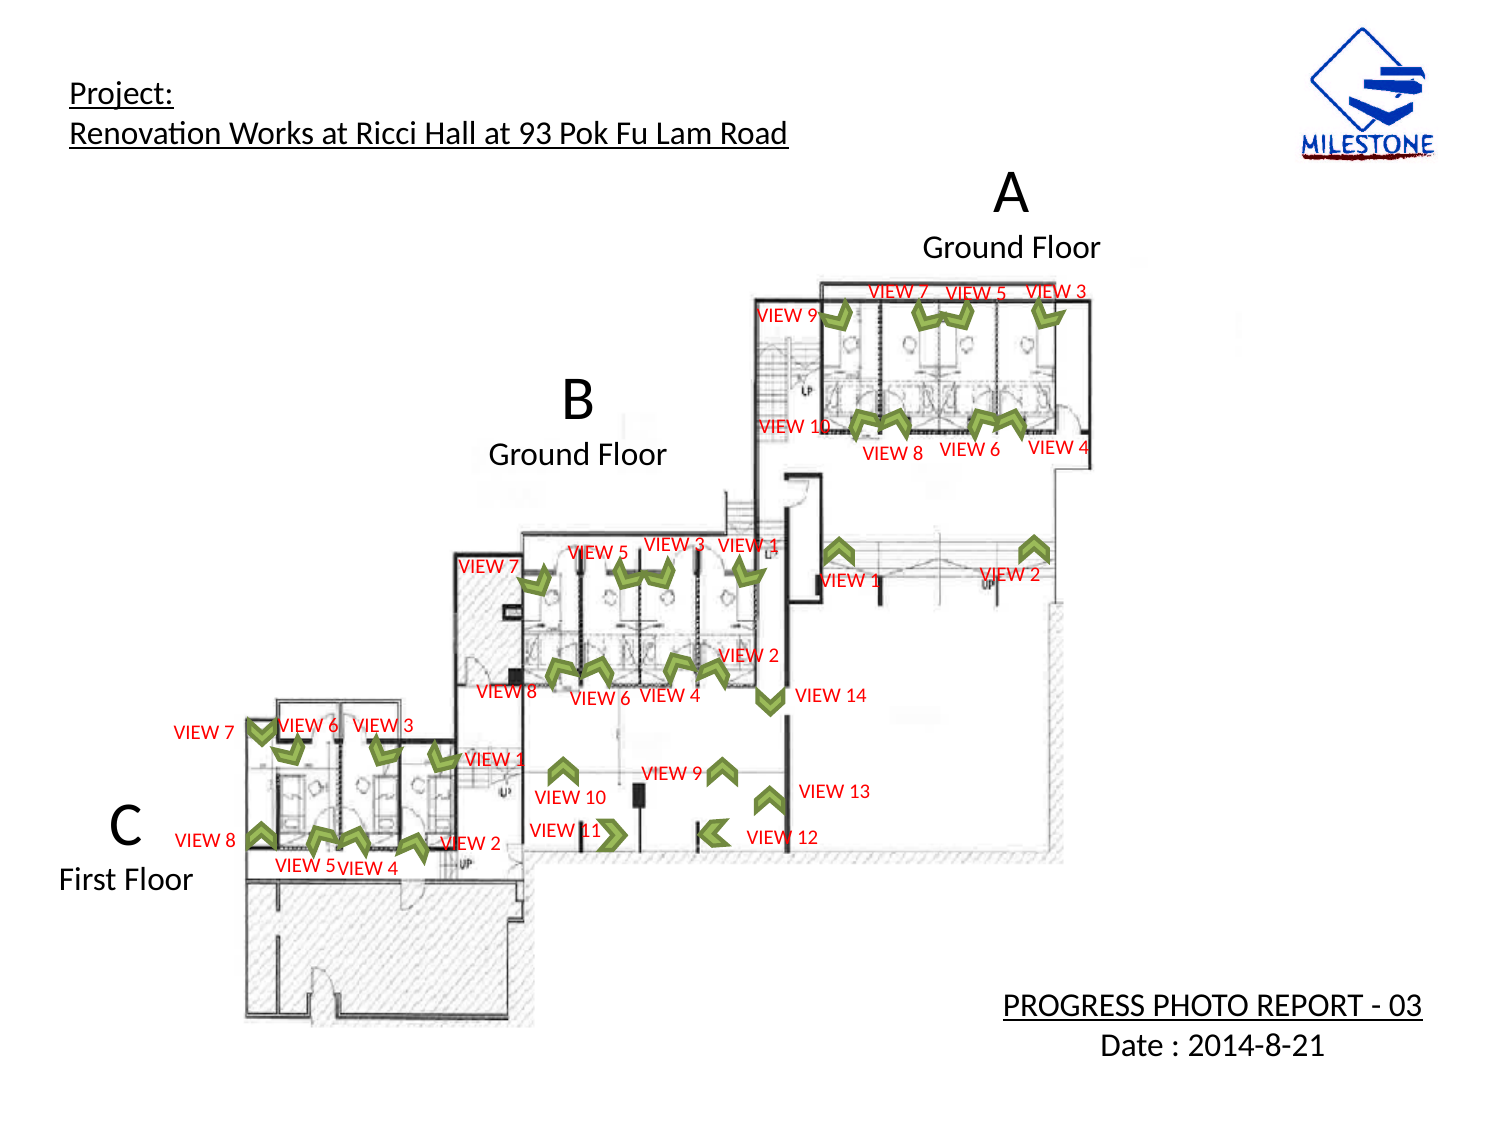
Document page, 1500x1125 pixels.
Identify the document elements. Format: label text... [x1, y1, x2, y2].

text_box VIEW 7 [158, 711, 201, 751]
text_box PROGRESS PHOTO REPORT - 03 Date : 2014-8-21 [960, 975, 1466, 1071]
text_box C First Floor [0, 775, 201, 905]
text_box VIEW 8 [160, 819, 201, 859]
text_box Project: Renovation Works at Ricci Hall at 93 Pok Fu Lam Road [54, 64, 945, 159]
text_box A Ground Floor [820, 142, 1204, 249]
picture [206, 251, 1242, 1038]
picture [1268, 10, 1465, 181]
